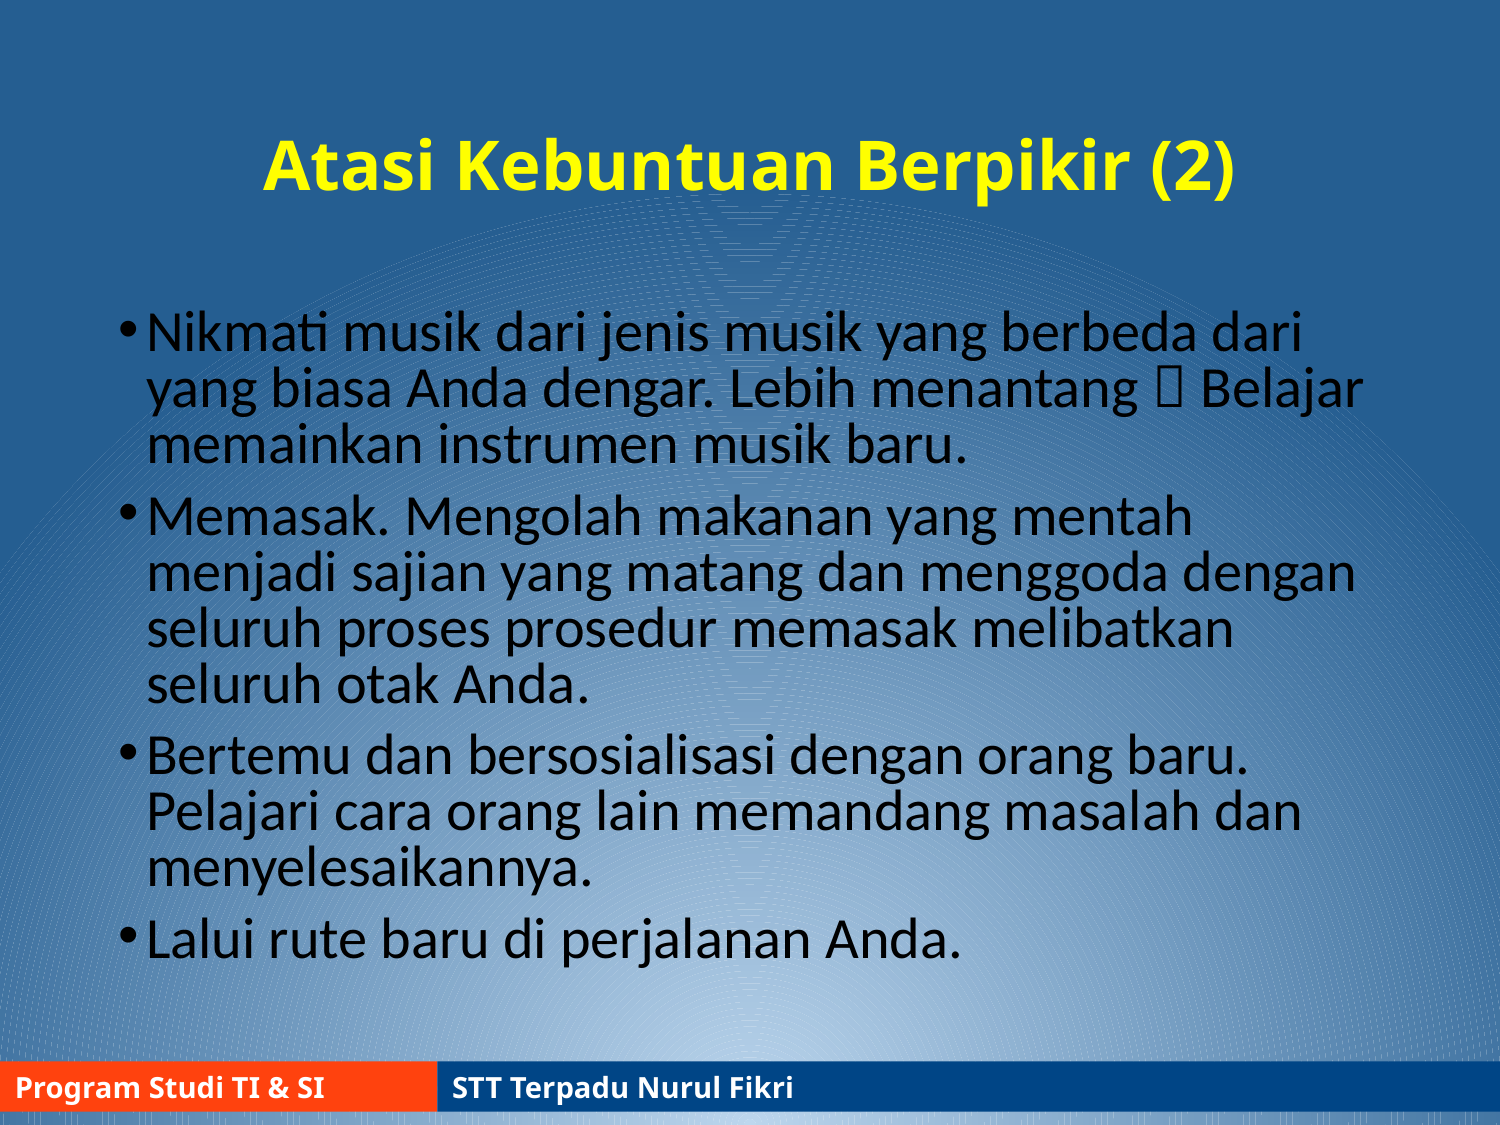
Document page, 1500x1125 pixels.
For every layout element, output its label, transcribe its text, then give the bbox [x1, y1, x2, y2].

title Atasi Kebuntuan Berpikir (2) [0, 59, 1500, 278]
list Nikmati musik dari jenis musik yang berbeda dari yang biasa Anda dengar. Lebih menantang  Belajar memainkan instrumen musik baru. Memasak. Mengolah makanan yang mentah menjadi sajian yang matang dan menggoda dengan seluruh proses prosedur memasak melibatkan seluruh otak Anda. Bertemu dan bersosialisasi dengan orang baru. Pelajari cara orang lain memandang masalah dan menyelesaikannya. Lalui rute baru di perjalanan Anda. [103, 299, 1397, 1014]
